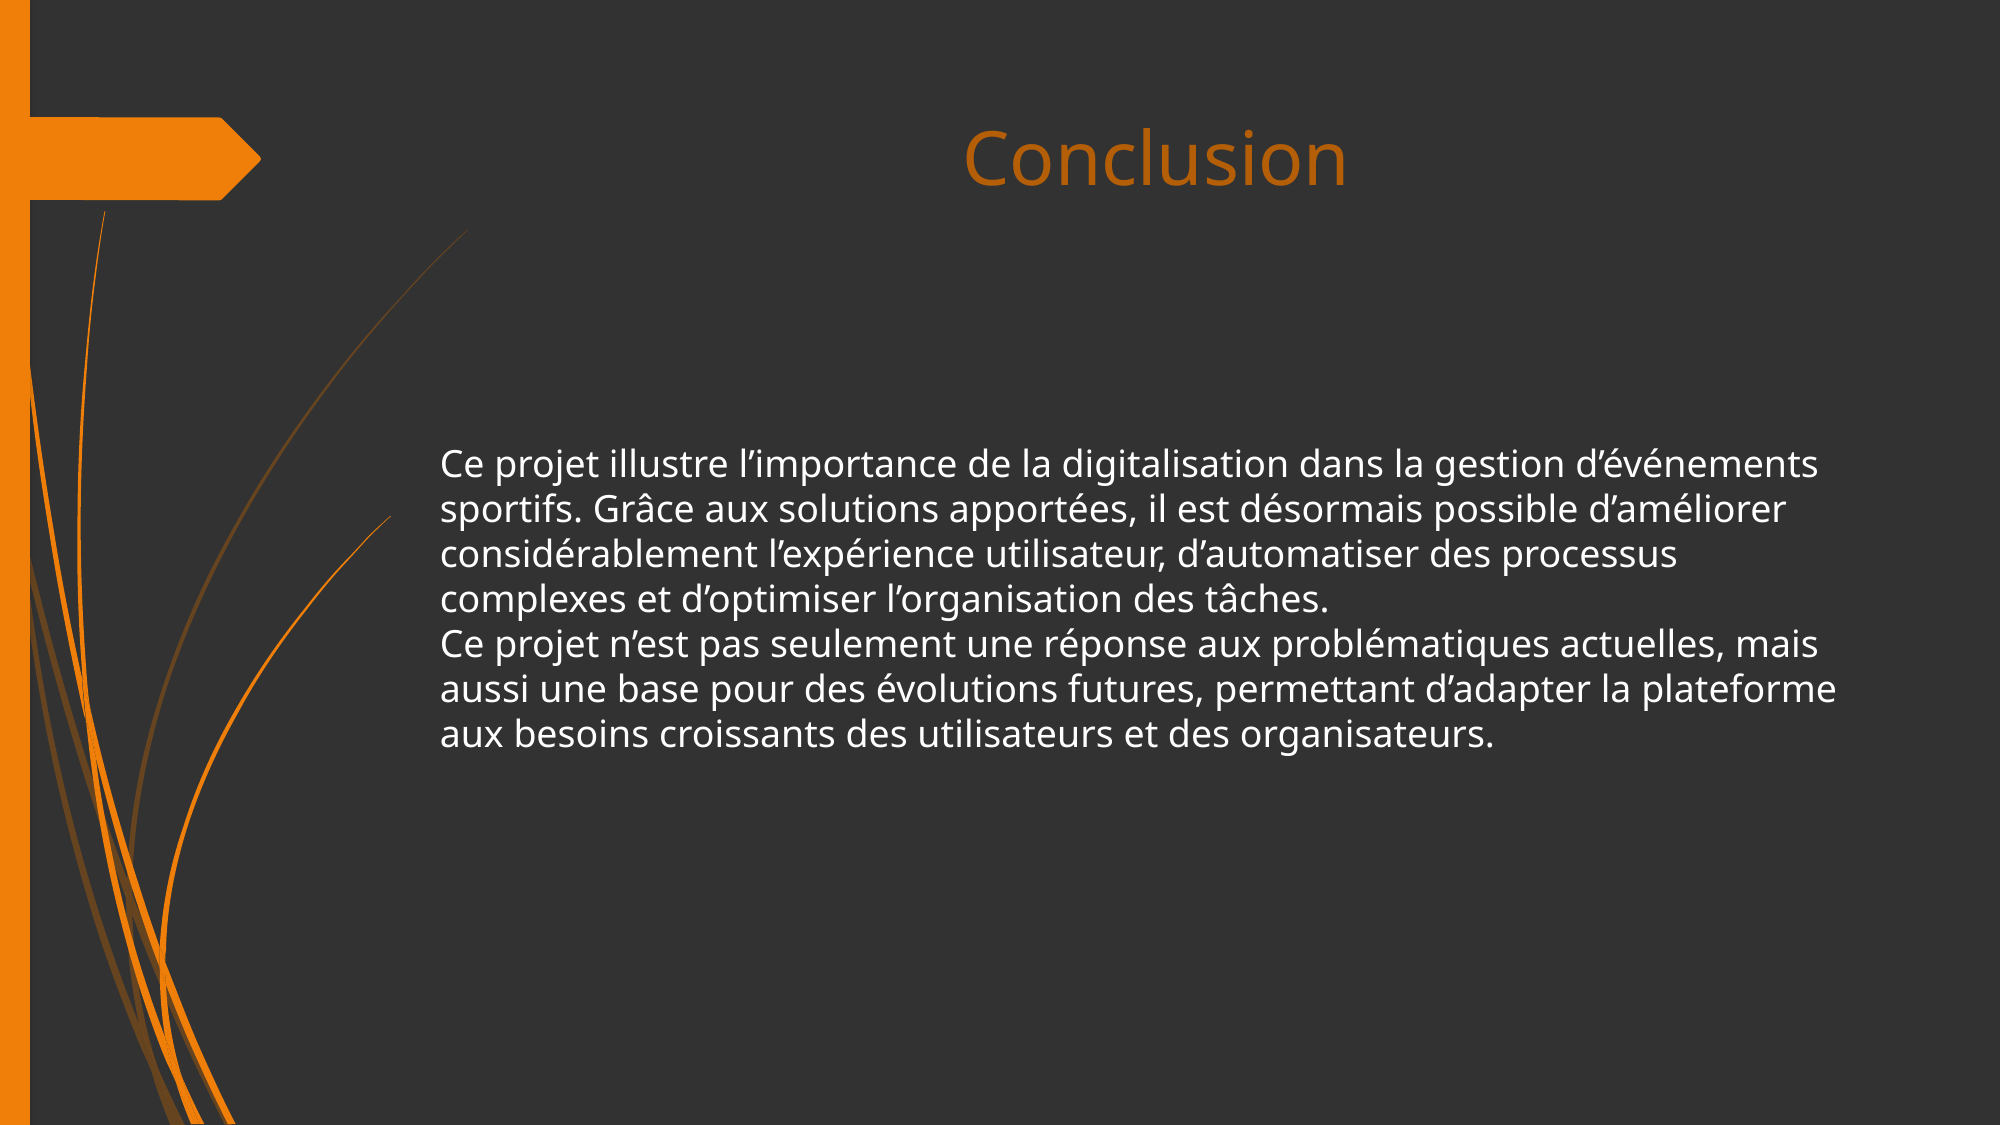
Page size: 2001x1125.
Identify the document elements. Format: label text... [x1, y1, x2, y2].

list Ce projet illustre l’importance de la digitalisation dans la gestion d’événements sportifs. Grâce aux solutions apportées, il est désormais possible d’améliorer considérablement l’expérience utilisateur, d’automatiser des processus complexes et d’optimiser l’organisation des tâches. Ce projet n’est pas seulement une réponse aux problématiques actuelles, mais aussi une base pour des évolutions futures, permettant d’adapter la plateforme aux besoins croissants des utilisateurs et des organisateurs. [424, 432, 1888, 1053]
title Conclusion [425, 102, 1888, 313]
